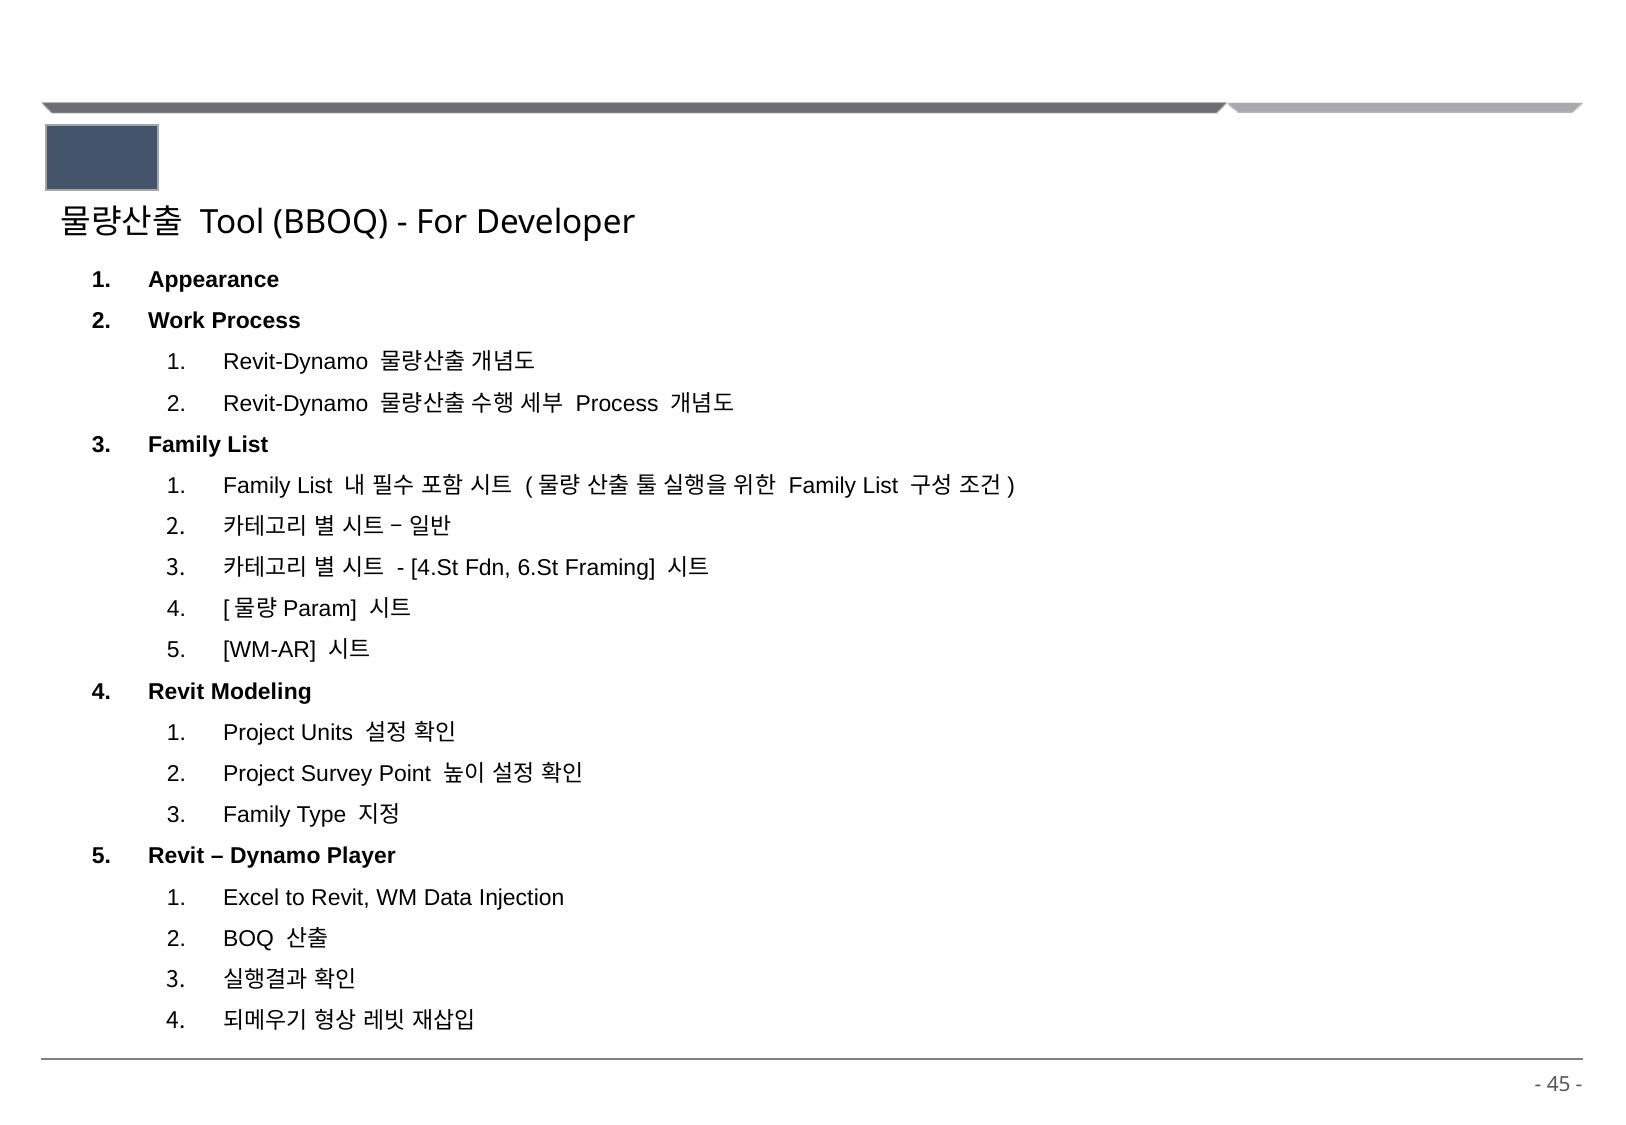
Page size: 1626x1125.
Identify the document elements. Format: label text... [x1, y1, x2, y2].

picture [42, 102, 1583, 114]
text_box 목차 [45, 124, 159, 191]
text_box Appearance Work Process Revit-Dynamo 물량산출 개념도 Revit-Dynamo 물량산출 수행 세부 Process 개념도 Family List Family List 내 필수 포함 시트 (물량 산출 툴 실행을 위한 Family List 구성 조건) 카테고리 별 시트 – 일반 카테고리 별 시트 - [4.St Fdn, 6.St Framing] 시트 [물량Param] 시트 [WM-AR] 시트 Revit Modeling Project Units 설정 확인 Project Survey Point 높이 설정 확인 Family Type 지정 Revit – Dynamo Player Excel to Revit, WM Data Injection BOQ 산출 실행결과 확인 되메우기 형상 레빗 재삽입 [77, 243, 1375, 1041]
text_box 물량산출 Tool (BBOQ) - For Developer [45, 192, 769, 248]
